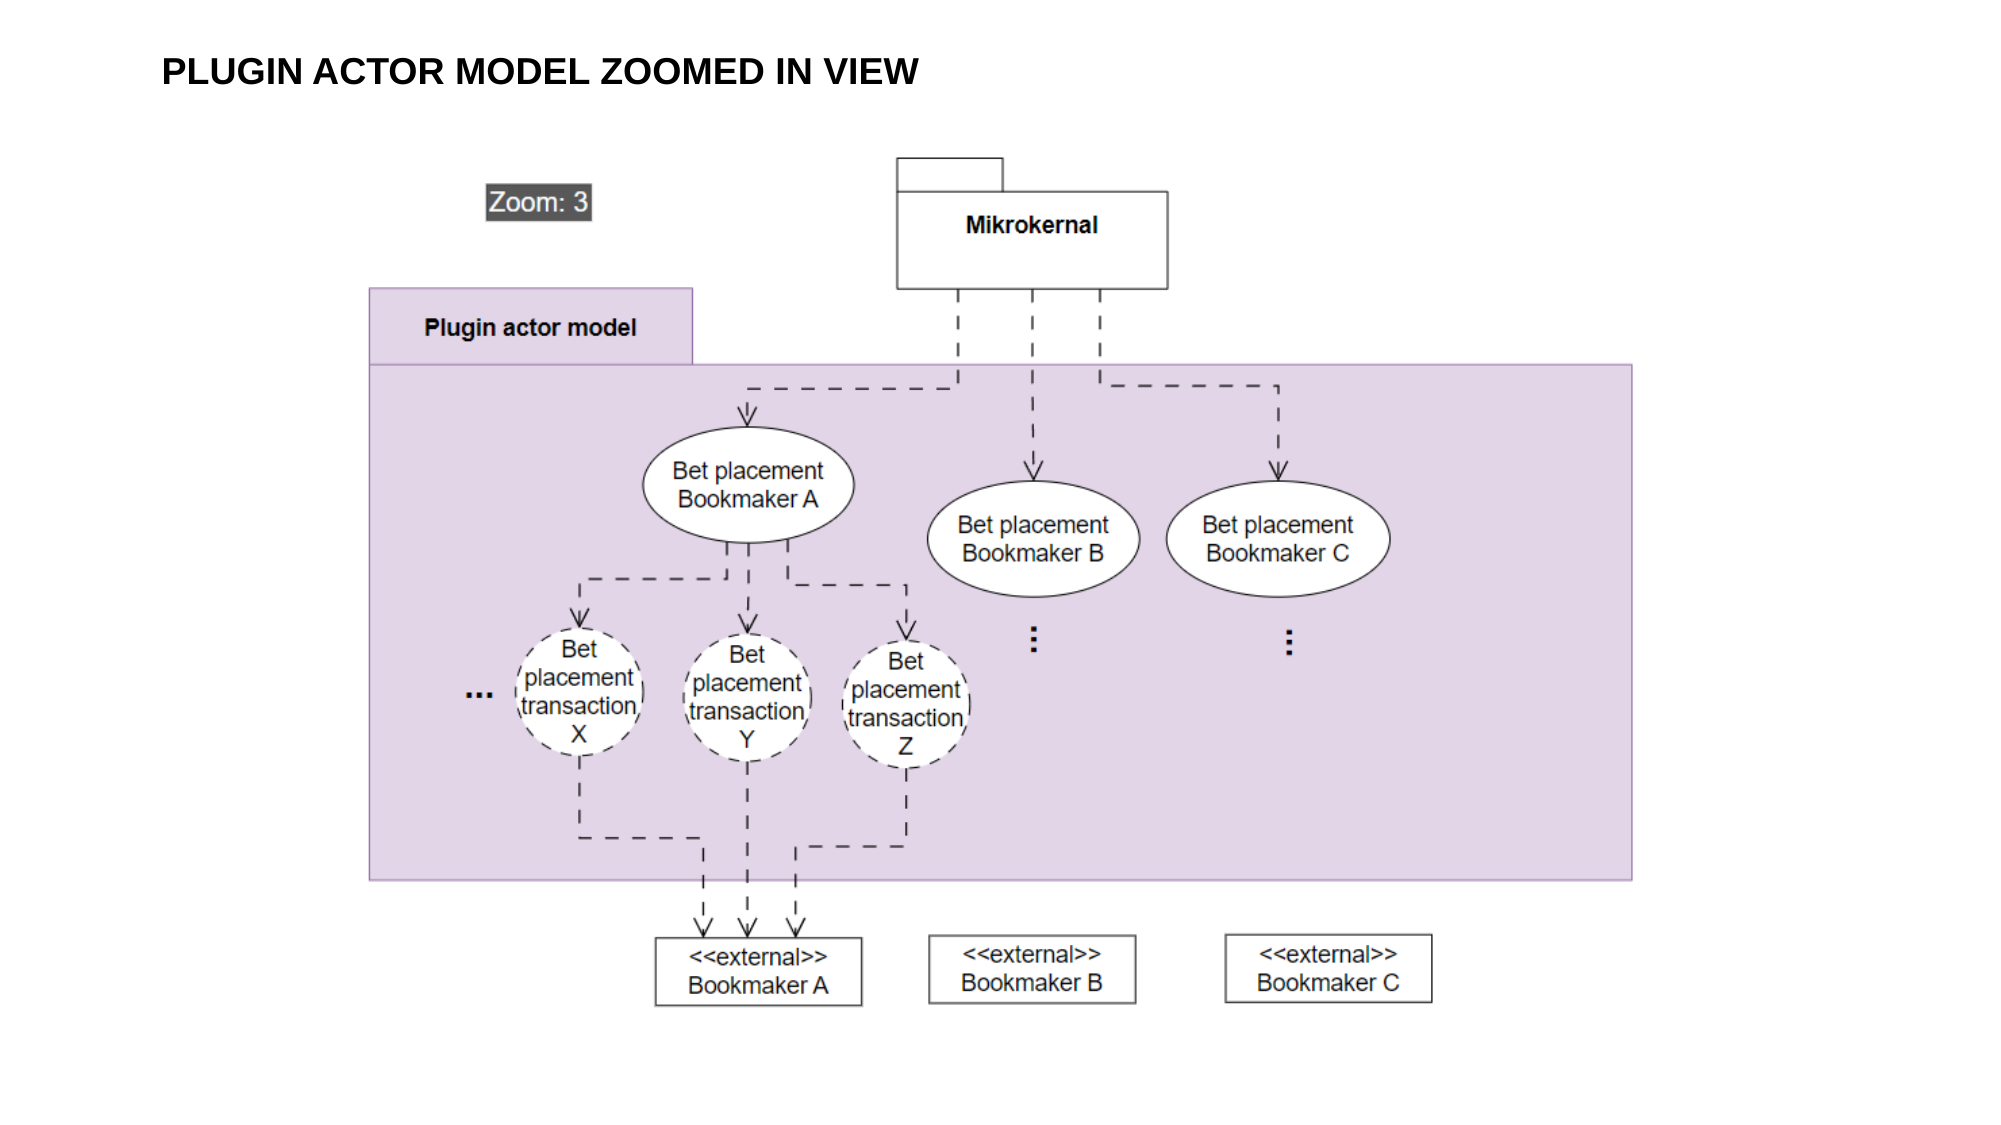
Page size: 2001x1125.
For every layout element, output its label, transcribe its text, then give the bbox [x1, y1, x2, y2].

title Plugin actor model zoomed in view [146, 40, 1854, 101]
picture [349, 128, 1649, 1025]
